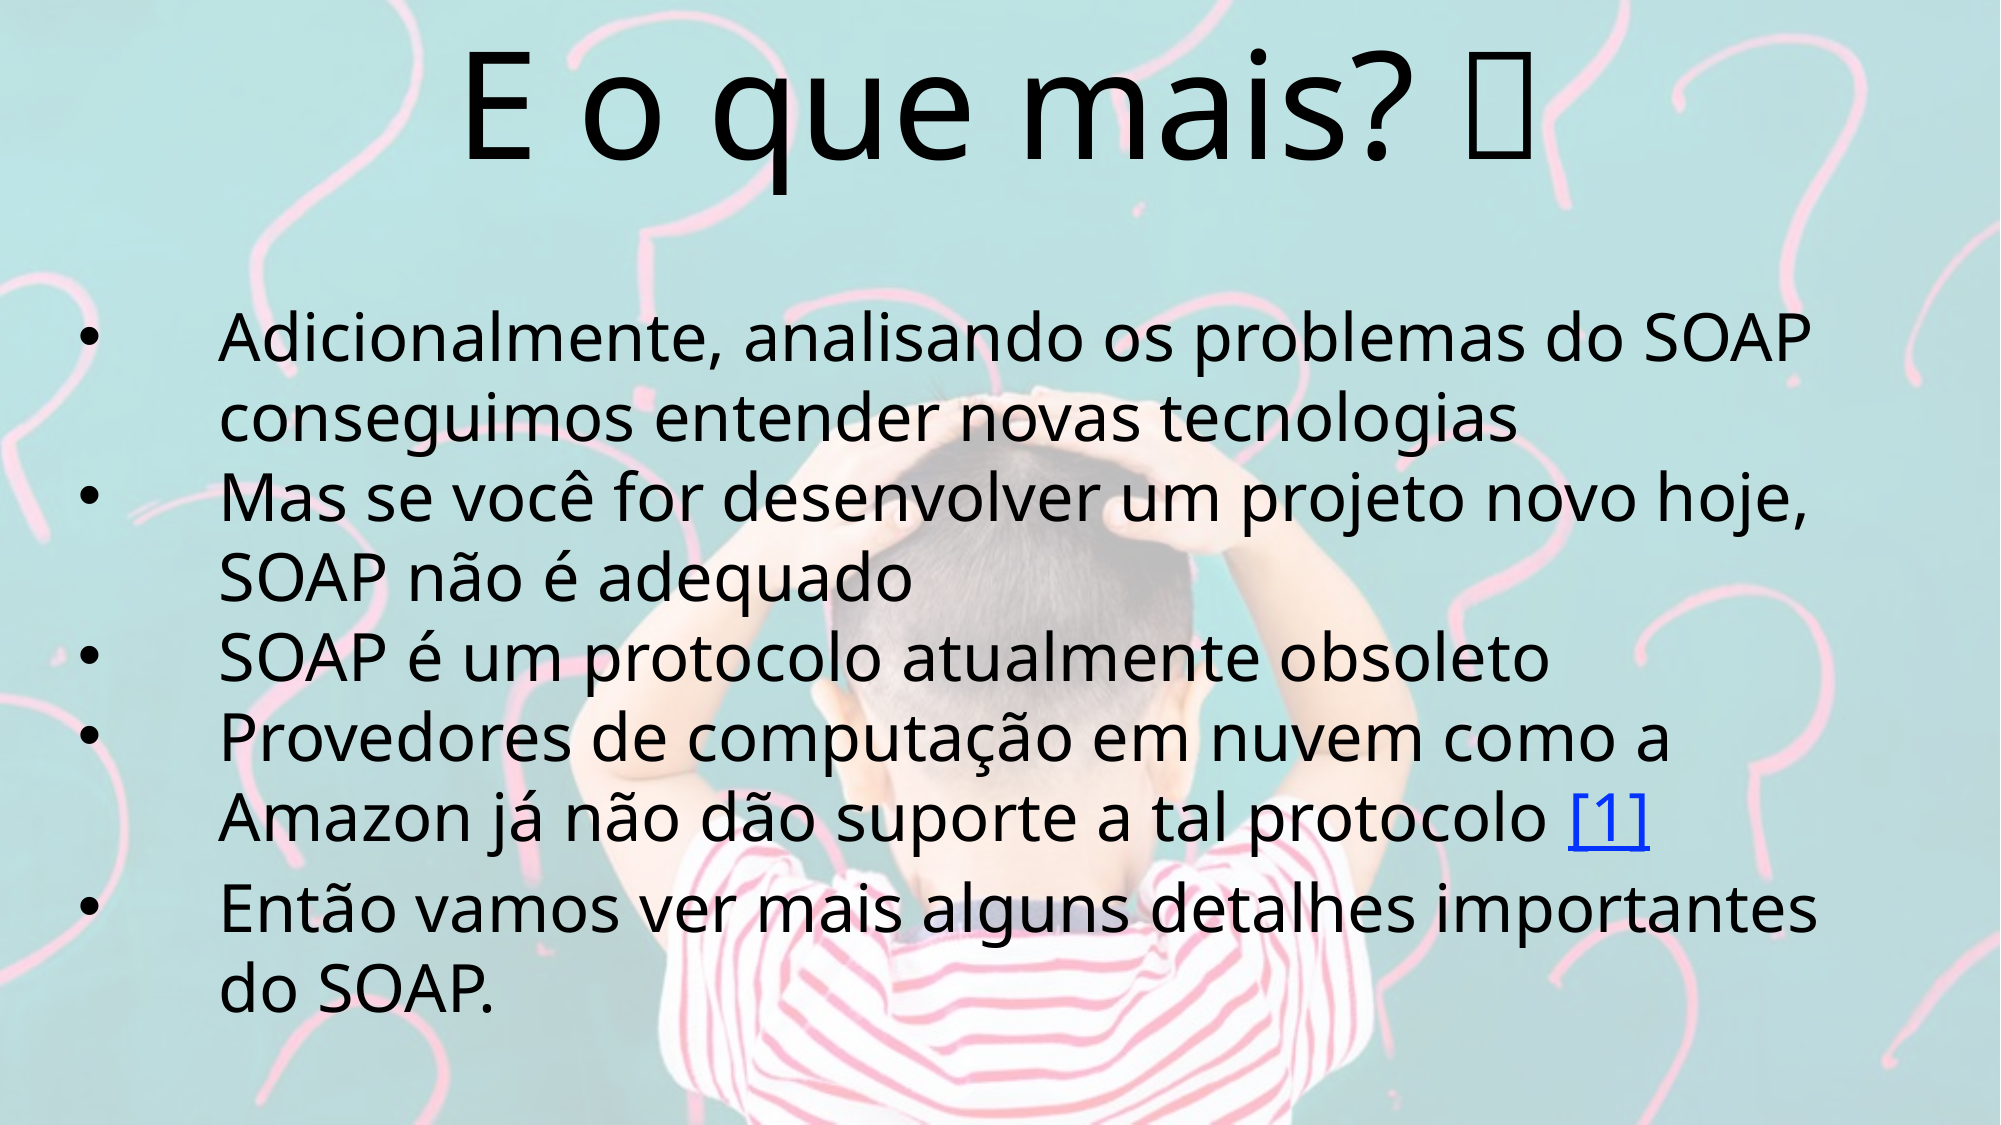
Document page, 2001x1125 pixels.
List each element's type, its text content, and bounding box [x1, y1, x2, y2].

title E o que mais? 🤔 [225, 17, 1775, 200]
text_box Adicionalmente, analisando os problemas do SOAP conseguimos entender novas tecnologias Mas se você for desenvolver um projeto novo hoje, SOAP não é adequado SOAP é um protocolo atualmente obsoleto Provedores de computação em nuvem como a Amazon já não dão suporte a tal protocolo [1] Então vamos ver mais alguns detalhes importantes do SOAP. [63, 207, 1916, 1063]
